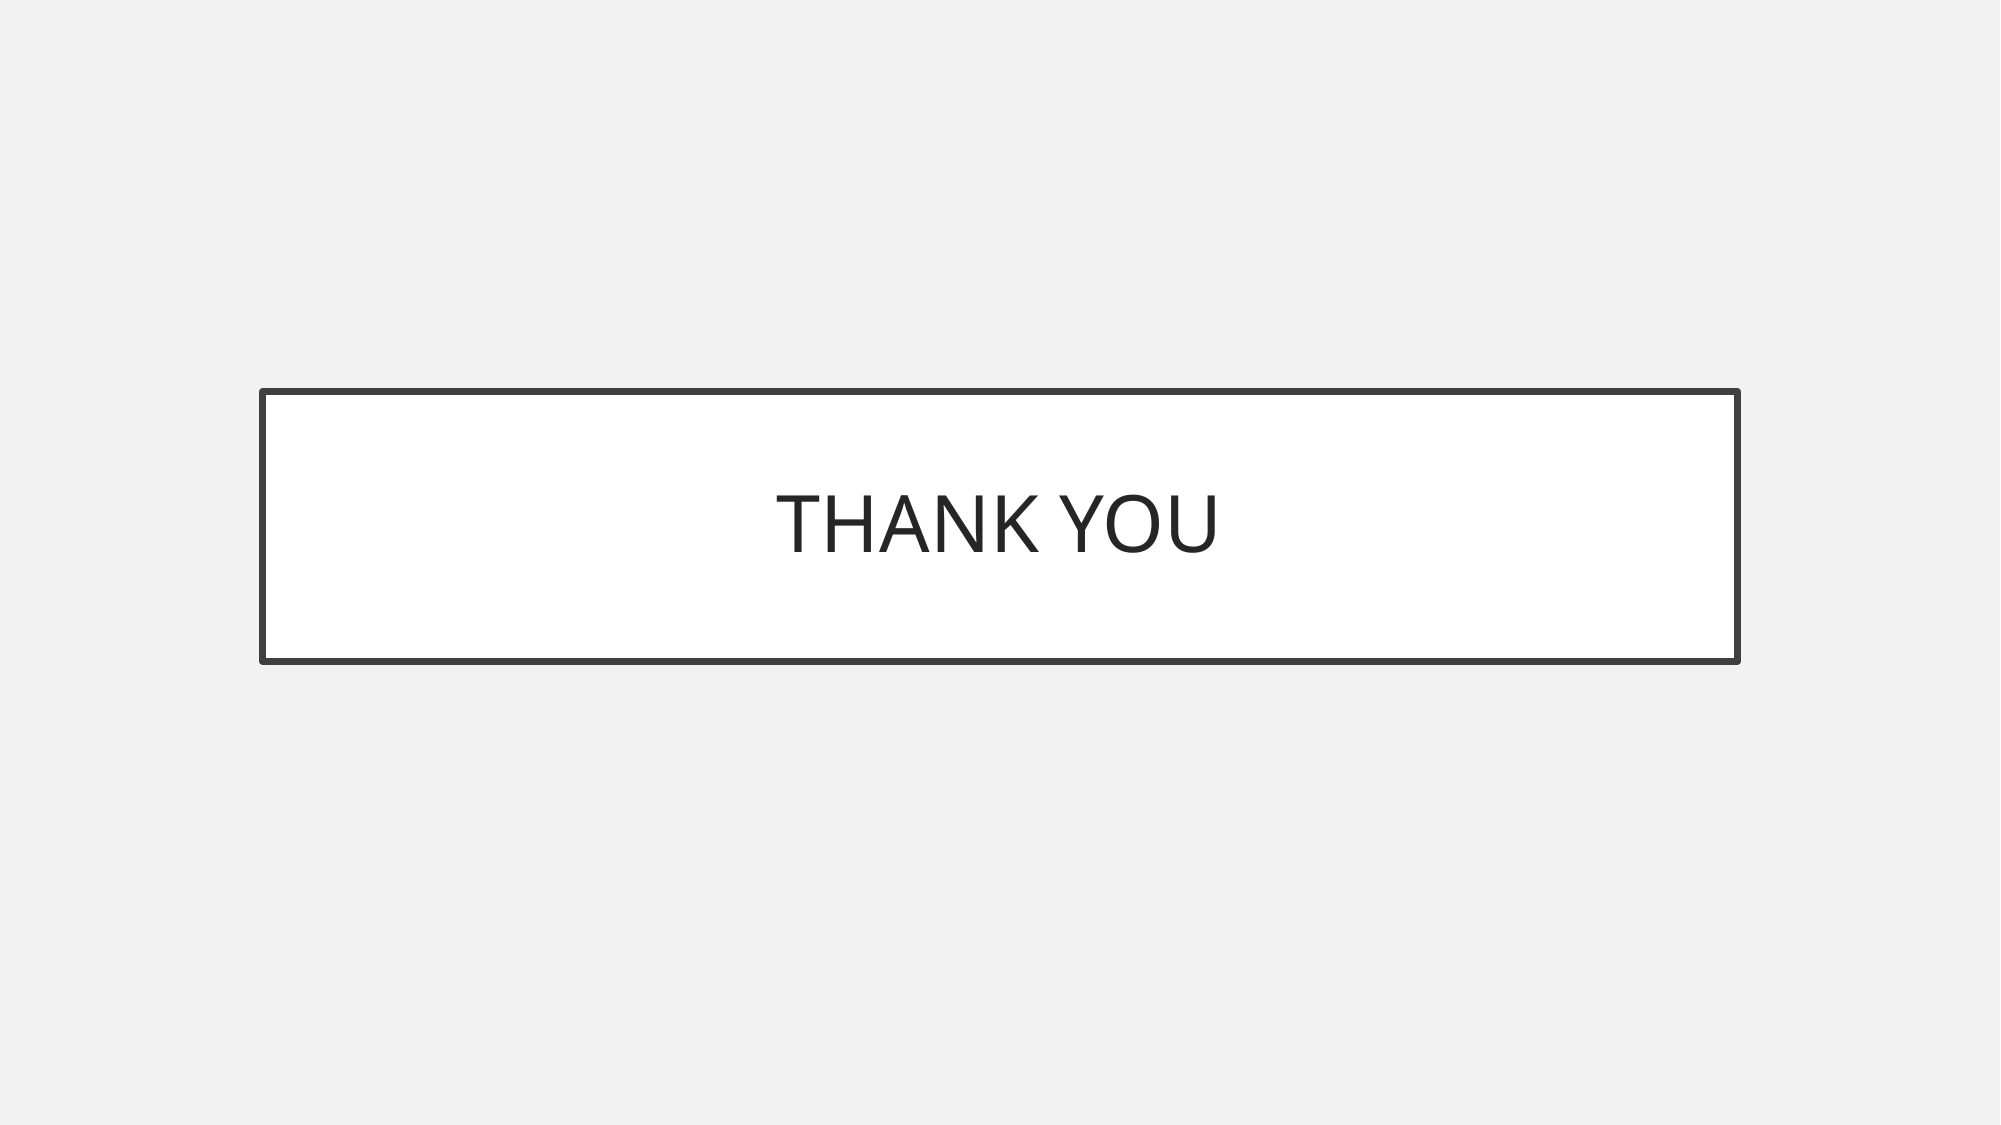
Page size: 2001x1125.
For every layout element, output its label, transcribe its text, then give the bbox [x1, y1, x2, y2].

title THANK YOU [259, 388, 1741, 665]
